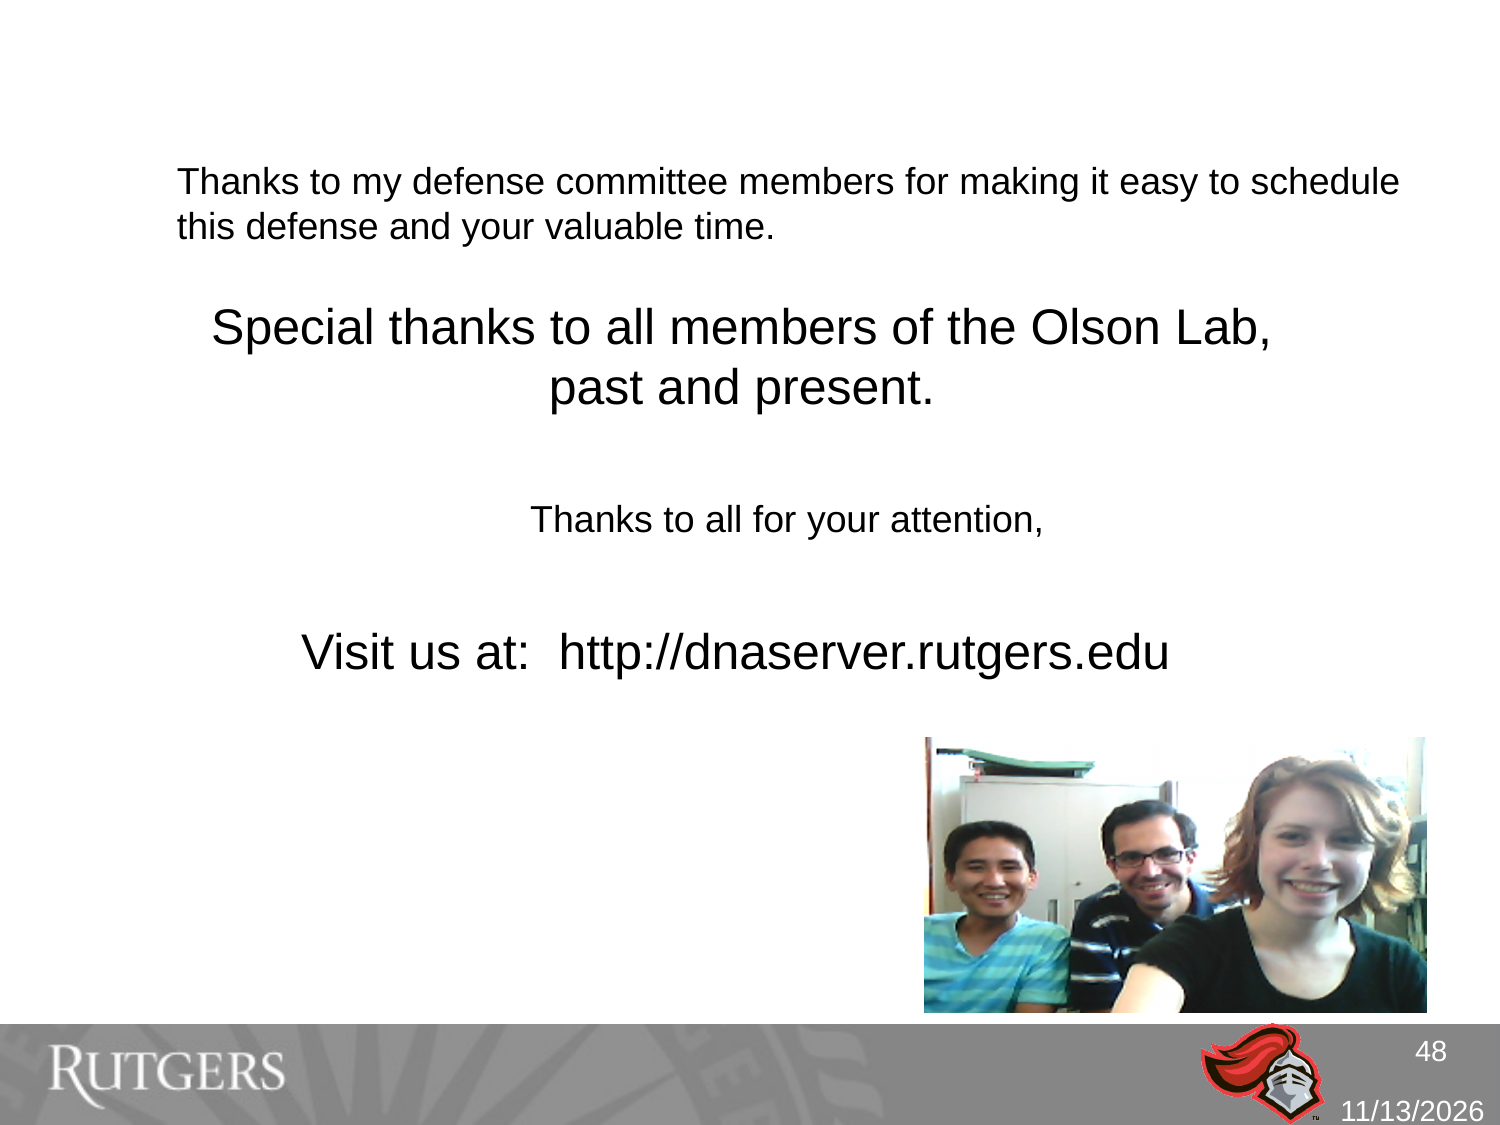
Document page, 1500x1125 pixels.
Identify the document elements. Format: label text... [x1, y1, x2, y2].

text_box Thanks to my defense committee members for making it easy to schedule this defense and your valuable time. [162, 149, 1416, 255]
picture [0, 1023, 1500, 1125]
text_box Visit us at: http://dnaserver.rutgers.edu [286, 612, 1186, 688]
slide_number 48 [1362, 1024, 1463, 1063]
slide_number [1149, 1084, 1500, 1125]
text_box Special thanks to all members of the Olson Lab, past and present. [196, 287, 1288, 423]
text_box Thanks to all for your attention, [515, 487, 1060, 548]
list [924, 737, 1427, 1013]
